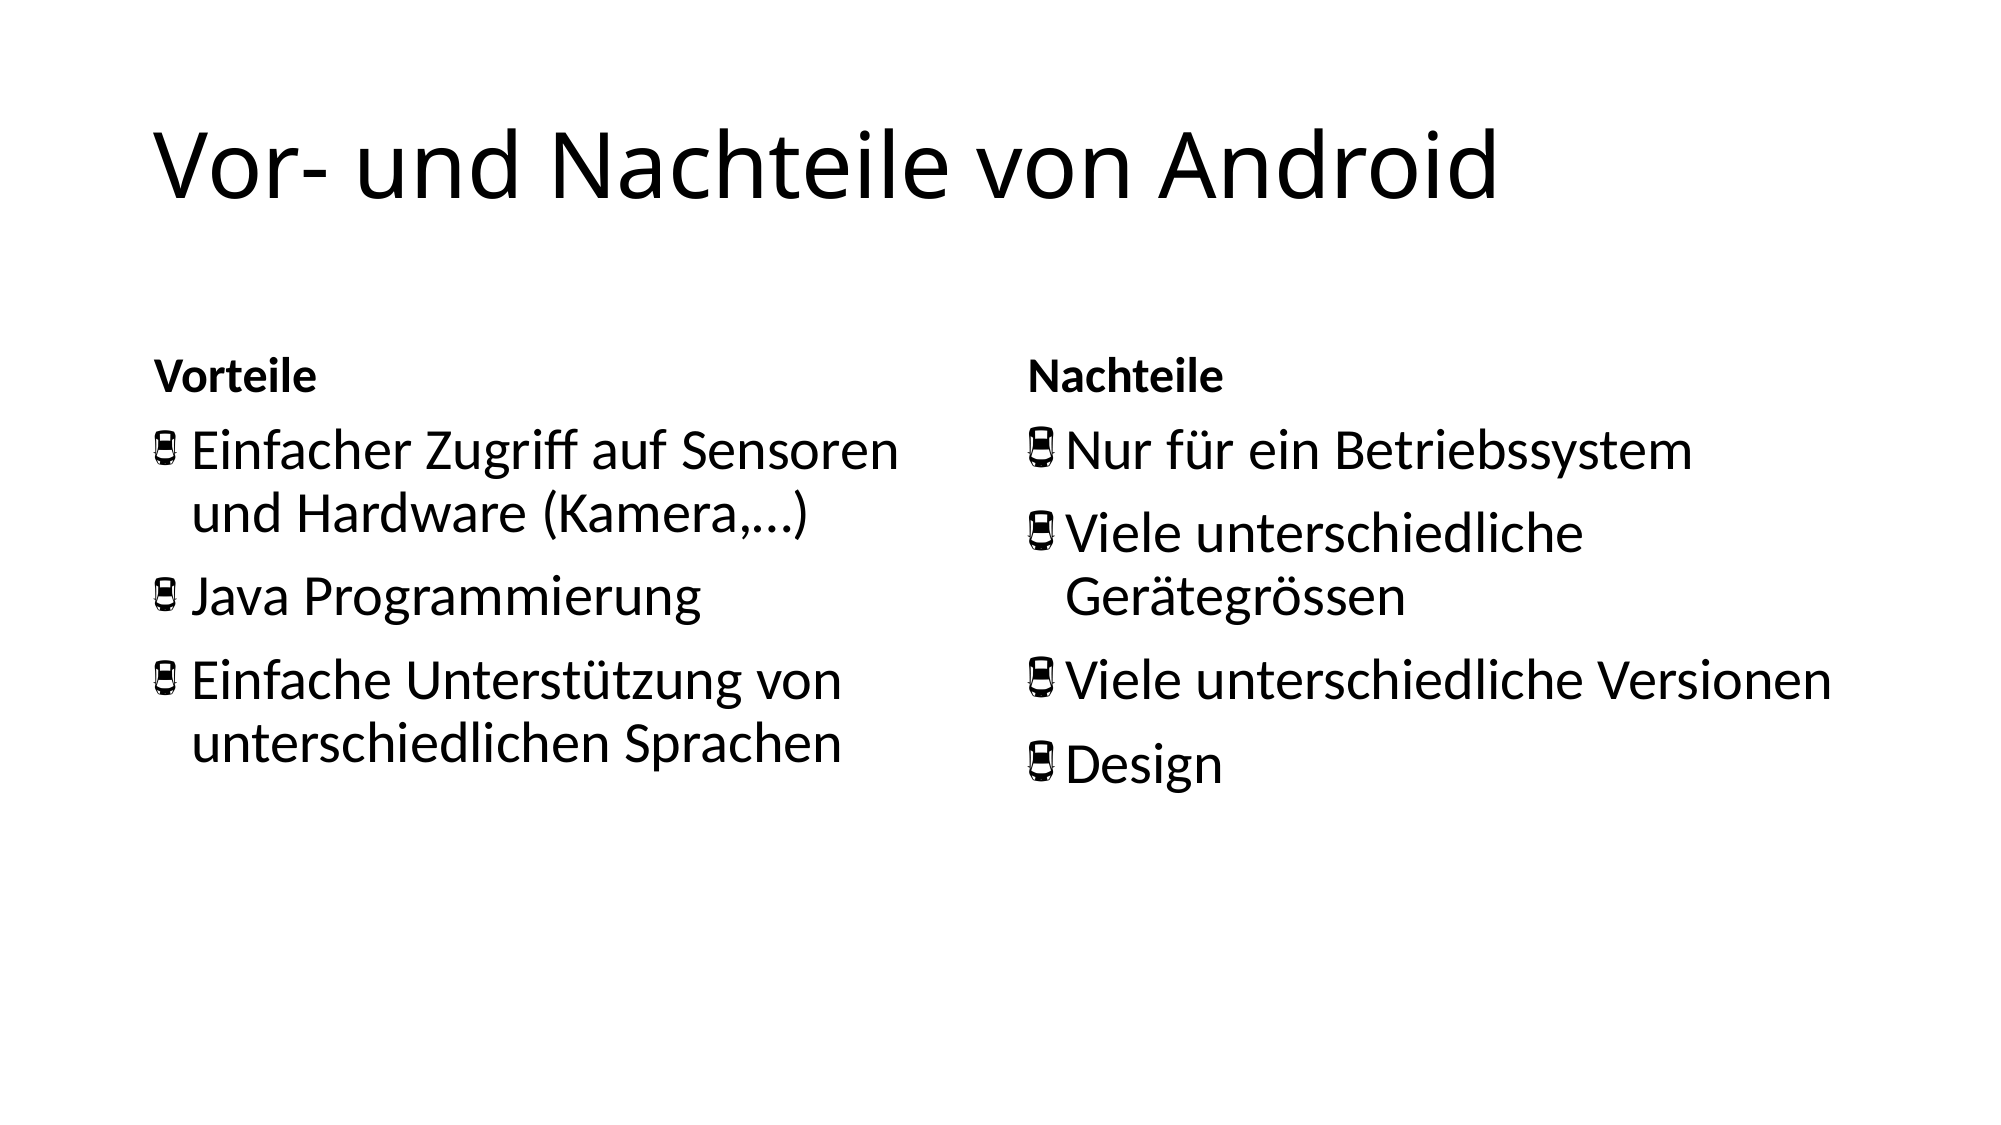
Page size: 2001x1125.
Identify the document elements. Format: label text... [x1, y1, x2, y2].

list Einfacher Zugriff auf Sensoren und Hardware (Kamera,…) Java Programmierung Einfache Unterstützung von unterschiedlichen Sprachen [138, 411, 985, 1016]
picture [153, 426, 177, 468]
title Vor- und Nachteile von Android [138, 60, 1864, 278]
list Vorteile [138, 278, 985, 411]
list Nachteile [1012, 278, 1863, 411]
list Nur für ein Betriebssystem Viele unterschiedliche Gerätegrössen Viele unterschiedliche Versionen Design [1012, 411, 1863, 1016]
picture [1027, 426, 1055, 468]
picture [153, 573, 177, 614]
picture [1027, 740, 1055, 782]
picture [1027, 510, 1055, 551]
picture [153, 656, 177, 698]
picture [1027, 656, 1055, 698]
